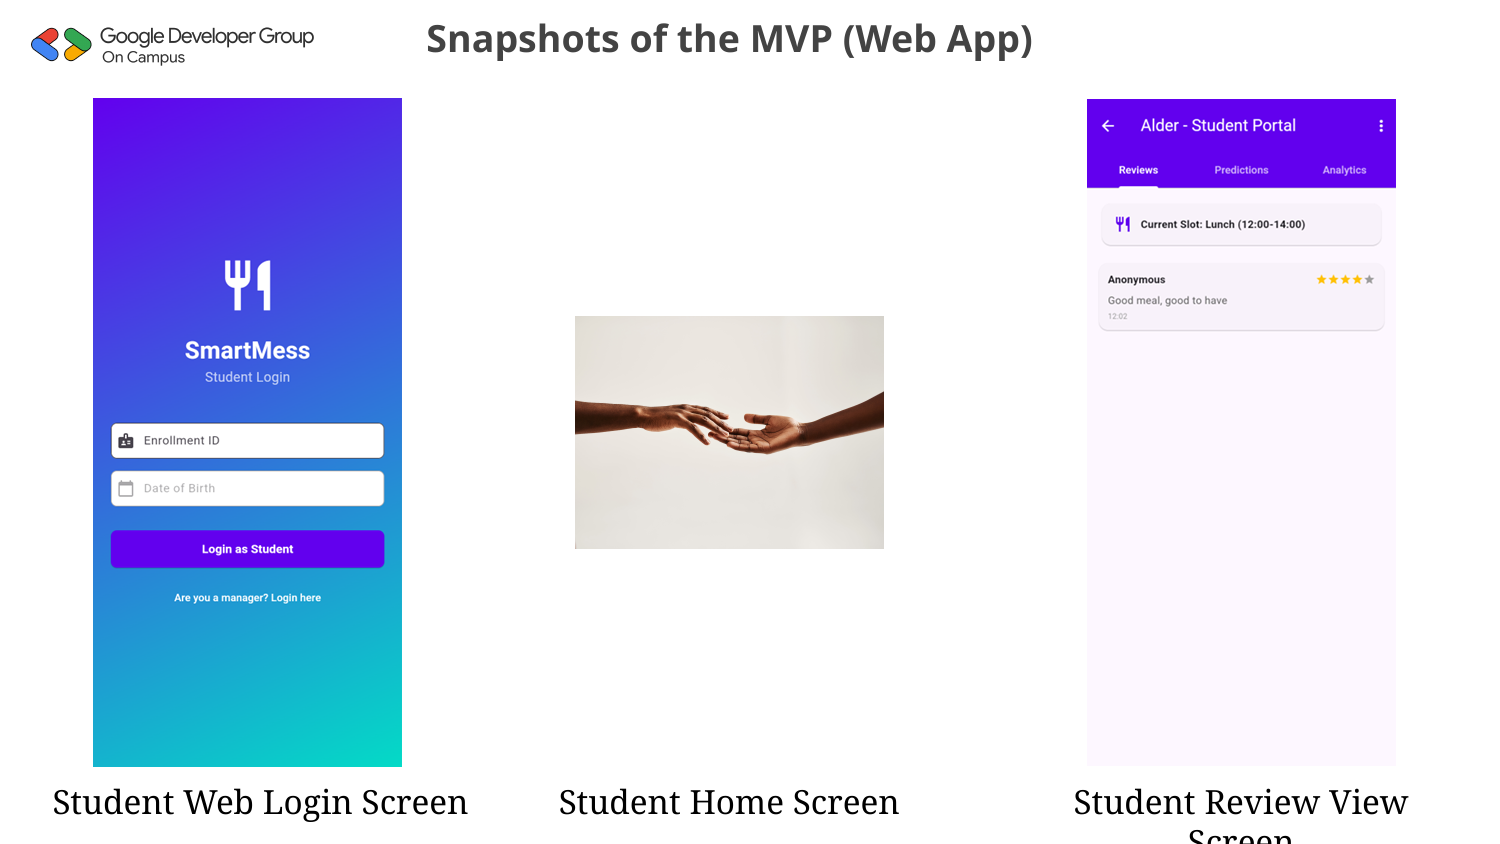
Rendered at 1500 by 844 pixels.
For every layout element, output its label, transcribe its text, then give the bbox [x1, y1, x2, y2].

text_box Student Review View Screen [1038, 773, 1445, 844]
text_box Snapshots of the MVP (Web App) [14, 0, 1446, 99]
picture [92, 98, 403, 767]
picture [1087, 99, 1396, 766]
picture [14, 13, 315, 69]
picture [574, 315, 885, 549]
text_box Student Web Login Screen [21, 773, 501, 829]
text_box Student Home Screen [541, 773, 918, 829]
